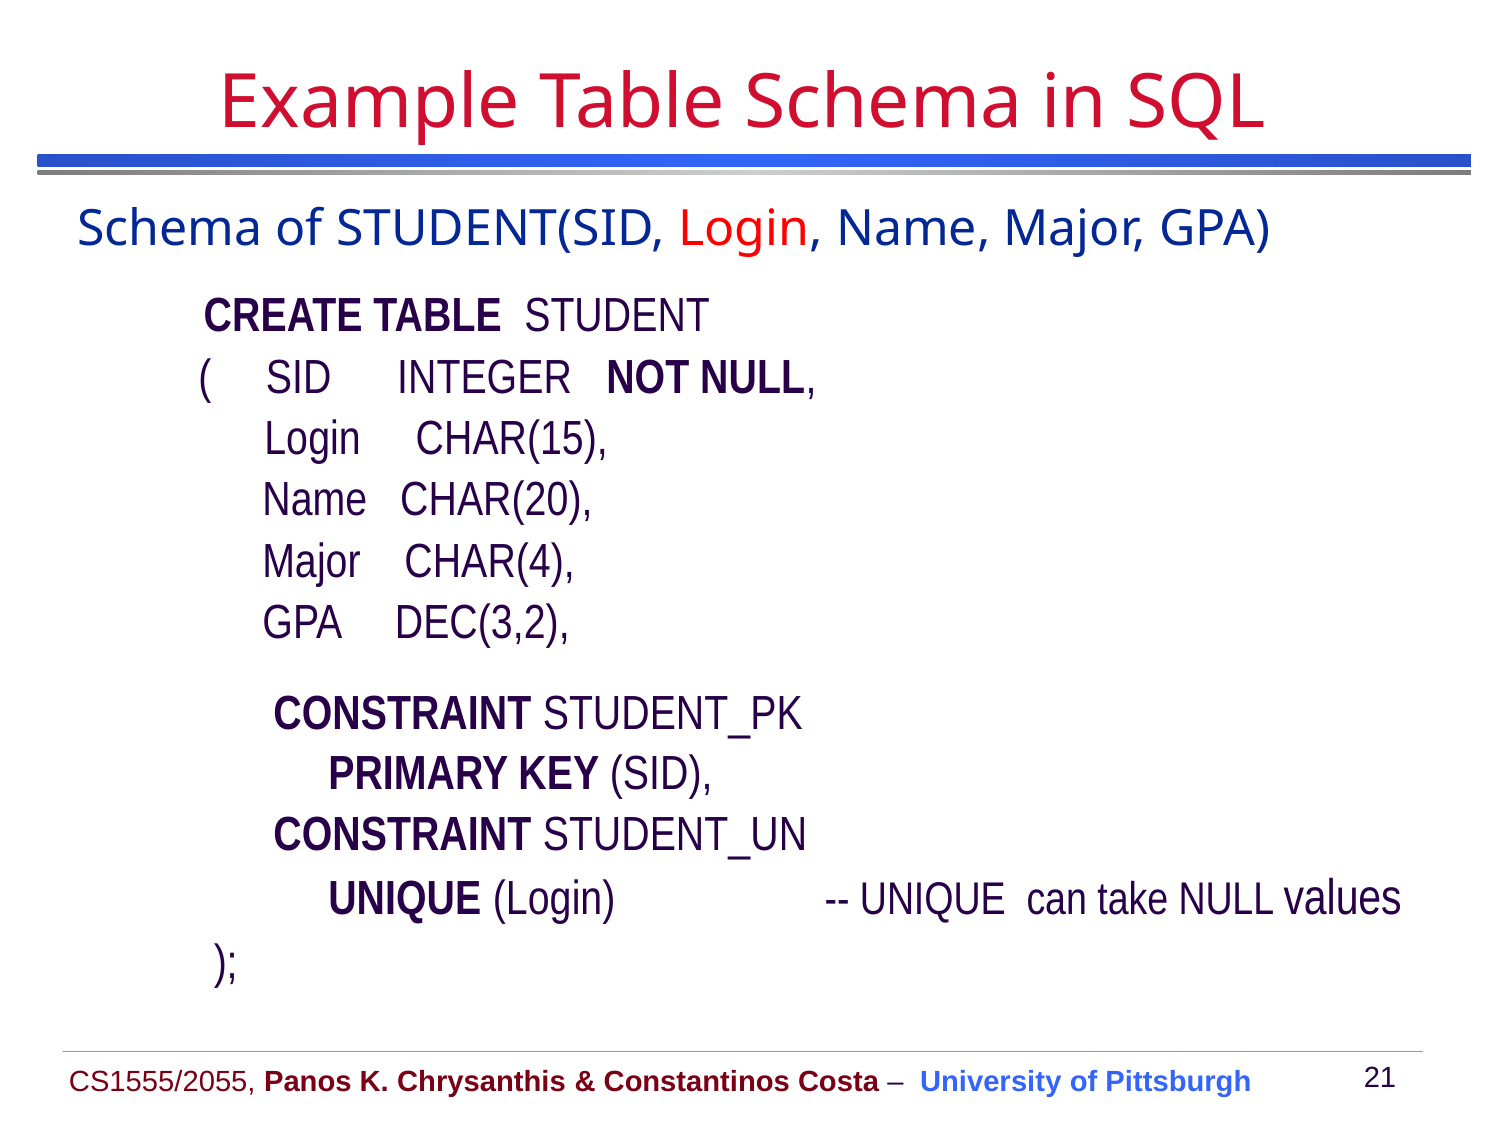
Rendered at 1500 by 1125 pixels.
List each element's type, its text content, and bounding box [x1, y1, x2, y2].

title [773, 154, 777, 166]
title Example Table Schema in SQL [0, 62, 1486, 150]
list Schema of STUDENT(SID, Login, Name, Major, GPA) CREATE TABLE STUDENT ( SID INTEGER NOT NULL, Login CHAR(15), Name CHAR(20), Major CHAR(4), GPA DEC(3,2), CONSTRAINT STUDENT_PK PRIMARY KEY (SID), CONSTRAINT STUDENT_UN UNIQUE (Login) -- UNIQUE can take NULL values ); [62, 200, 1463, 1050]
